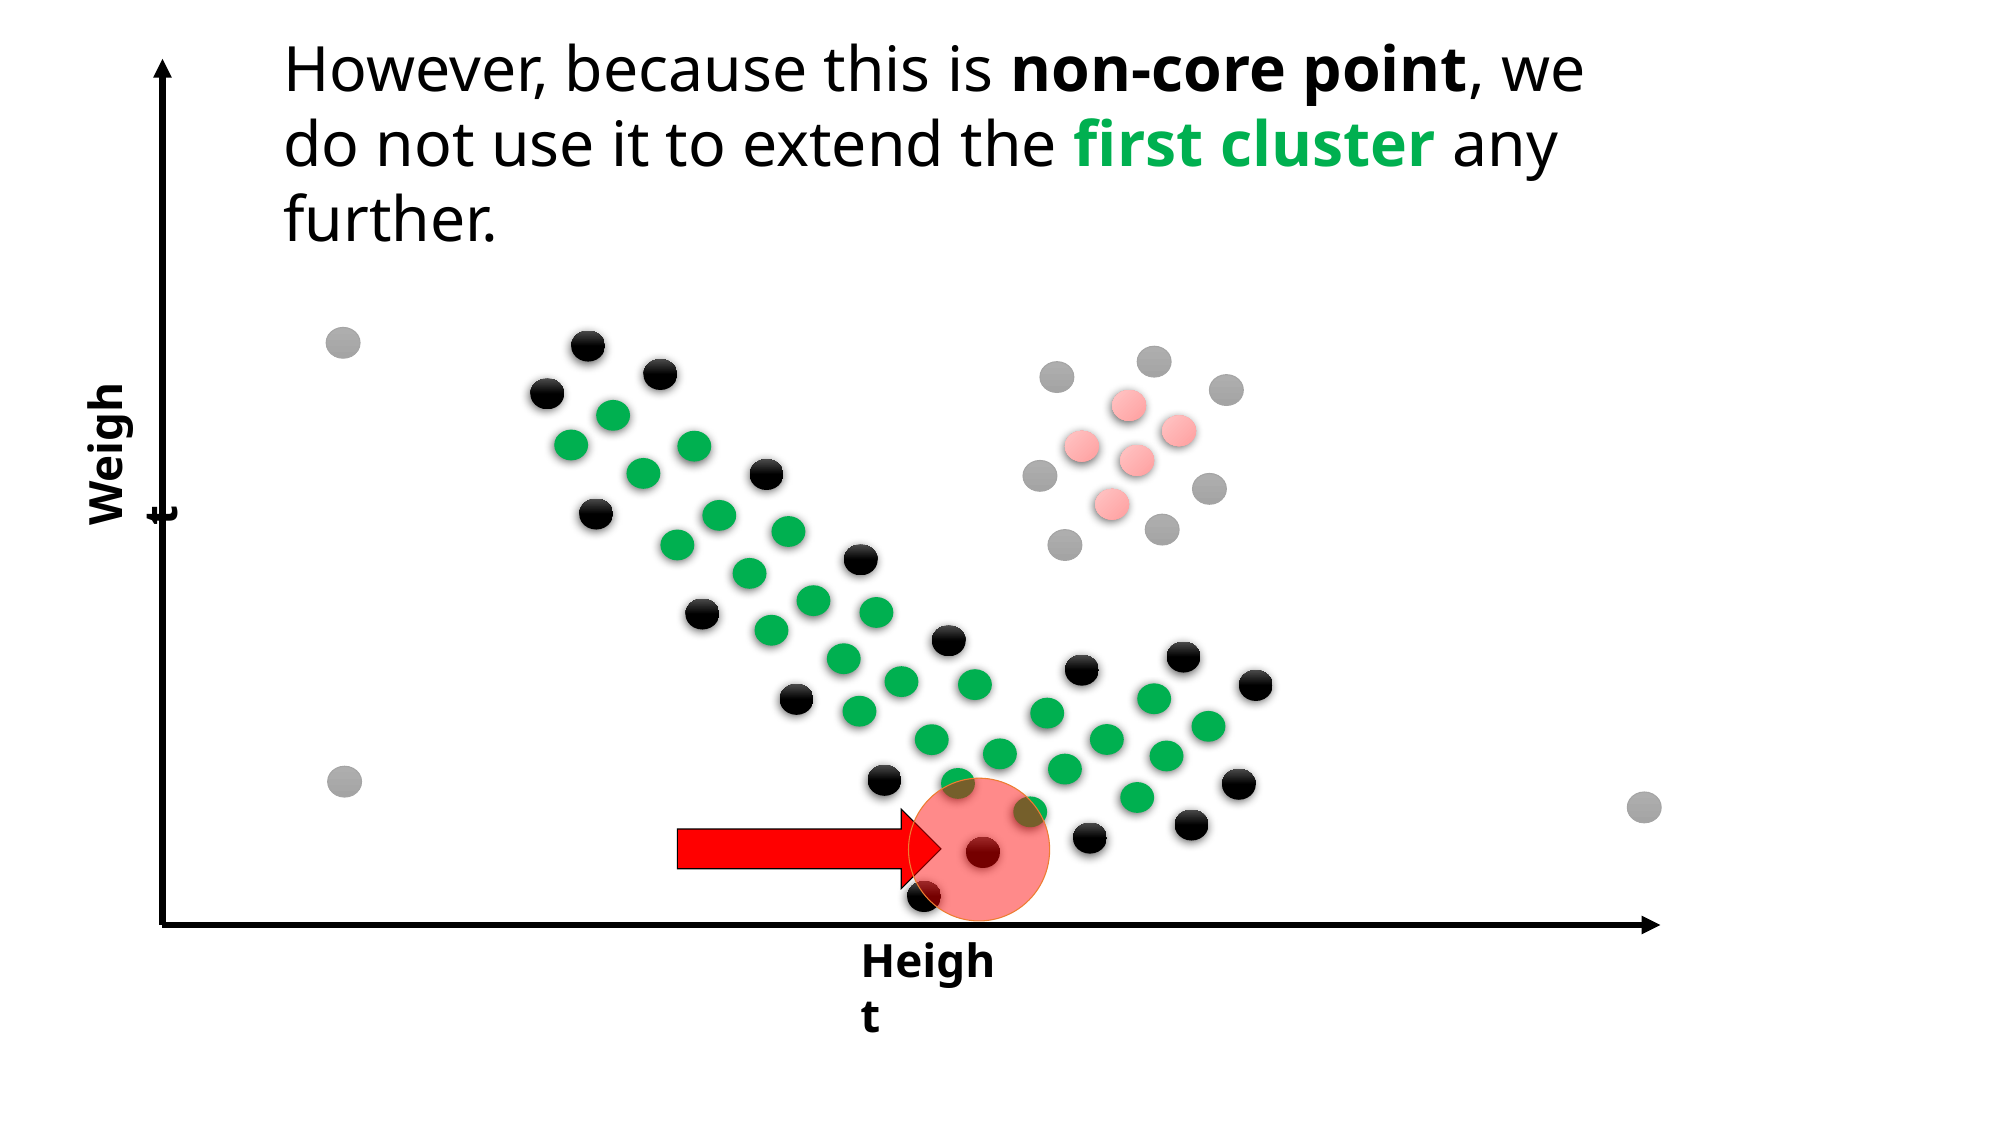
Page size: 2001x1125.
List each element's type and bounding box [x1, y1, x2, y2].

text_box [1120, 782, 1155, 813]
text_box [1221, 768, 1256, 800]
text_box [982, 738, 1017, 770]
text_box [1162, 415, 1197, 447]
text_box [1144, 513, 1180, 546]
text_box [796, 585, 831, 617]
text_box [884, 666, 919, 698]
text_box [1626, 791, 1662, 824]
text_box [643, 359, 678, 390]
text_box [867, 765, 902, 796]
text_box [676, 768, 1051, 922]
text_box [754, 614, 789, 646]
text_box [826, 643, 861, 675]
text_box [1137, 683, 1172, 715]
text_box [1089, 724, 1124, 755]
text_box [1095, 488, 1130, 520]
text_box [1047, 753, 1082, 785]
text_box [779, 684, 814, 715]
text_box [1174, 809, 1209, 841]
text_box [579, 498, 614, 530]
text_box [626, 457, 661, 489]
text_box [914, 724, 949, 756]
text_box [771, 516, 806, 547]
text_box [268, 21, 1661, 262]
text_box [957, 669, 992, 701]
text_box [554, 429, 589, 461]
text_box [1064, 430, 1099, 462]
text_box [325, 326, 361, 359]
text_box [702, 499, 737, 531]
text_box [1166, 641, 1201, 673]
text_box [1208, 374, 1244, 407]
text_box [677, 430, 712, 462]
text_box [842, 695, 877, 727]
text_box [1072, 822, 1107, 854]
text_box [749, 459, 784, 491]
text_box [843, 544, 878, 576]
text_box [685, 598, 720, 630]
text_box [1039, 361, 1075, 394]
text_box [1030, 697, 1065, 729]
text_box [1136, 345, 1172, 378]
text_box [68, 58, 1661, 1050]
text_box [530, 378, 565, 410]
text_box [859, 597, 894, 628]
text_box [1022, 459, 1058, 492]
text_box [660, 529, 695, 561]
text_box [1064, 654, 1099, 686]
text_box [1191, 710, 1226, 742]
text_box [1047, 529, 1083, 561]
text_box [1238, 670, 1273, 701]
text_box [596, 399, 631, 431]
text_box [732, 557, 767, 589]
text_box [1191, 472, 1227, 505]
text_box [571, 330, 606, 362]
text_box [931, 625, 966, 657]
text_box [1120, 445, 1155, 476]
text_box [327, 765, 363, 798]
text_box [1112, 390, 1147, 421]
text_box [1149, 740, 1184, 772]
